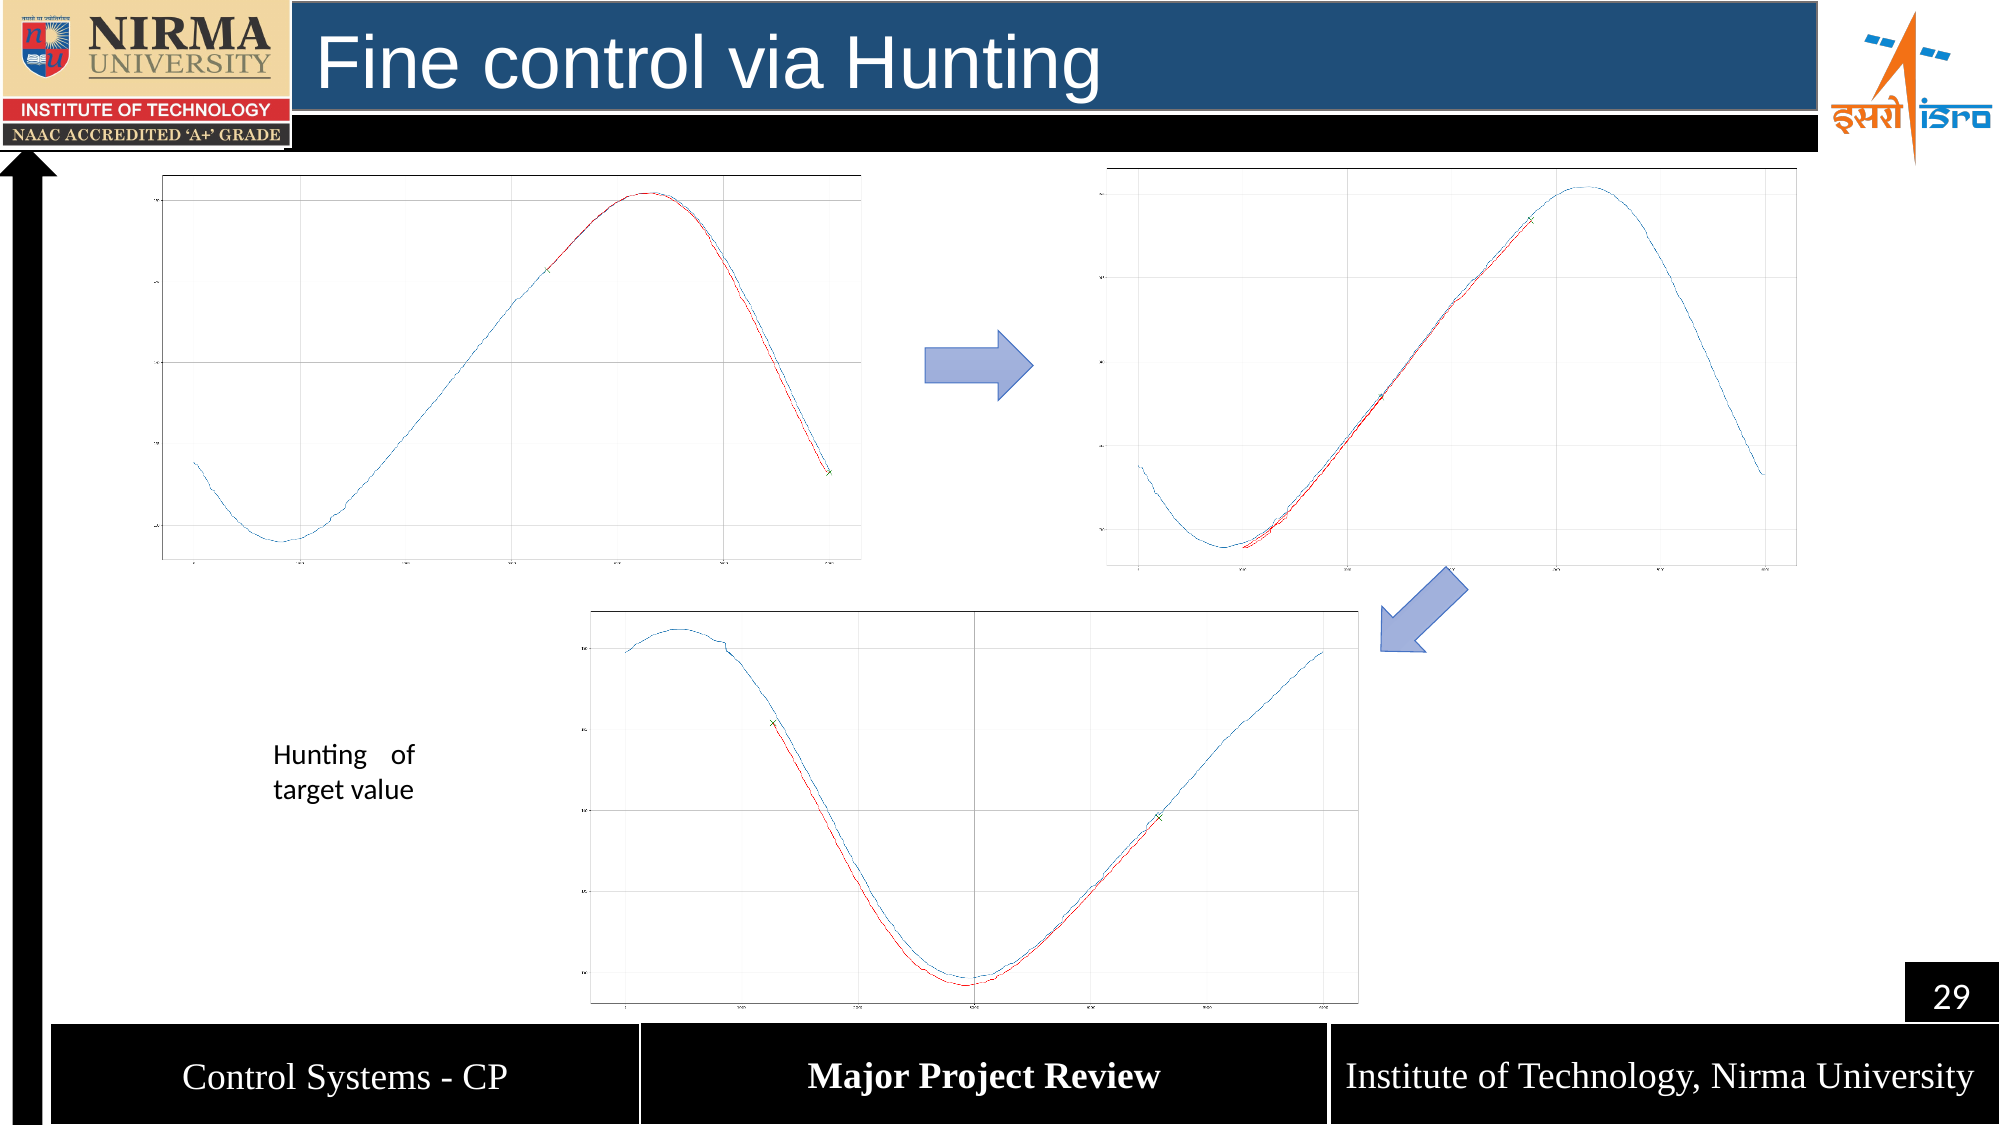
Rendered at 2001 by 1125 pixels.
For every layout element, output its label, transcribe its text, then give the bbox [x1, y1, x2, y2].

picture [0, 0, 293, 150]
text_box Major Project Review [639, 1022, 1329, 1125]
text_box [0, 152, 58, 1125]
text_box Control Systems - CP [49, 1022, 639, 1125]
picture [1830, 9, 1994, 168]
text_box Hunting of target value [258, 727, 431, 813]
text_box Institute of Technology, Nirma University [1329, 1022, 2000, 1125]
text_box [924, 329, 1034, 402]
picture [574, 606, 1365, 1022]
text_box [0, 2, 1817, 152]
picture [142, 167, 866, 571]
text_box [1380, 577, 1469, 653]
text_box 29 [1905, 962, 1999, 1022]
picture [1092, 161, 1804, 577]
